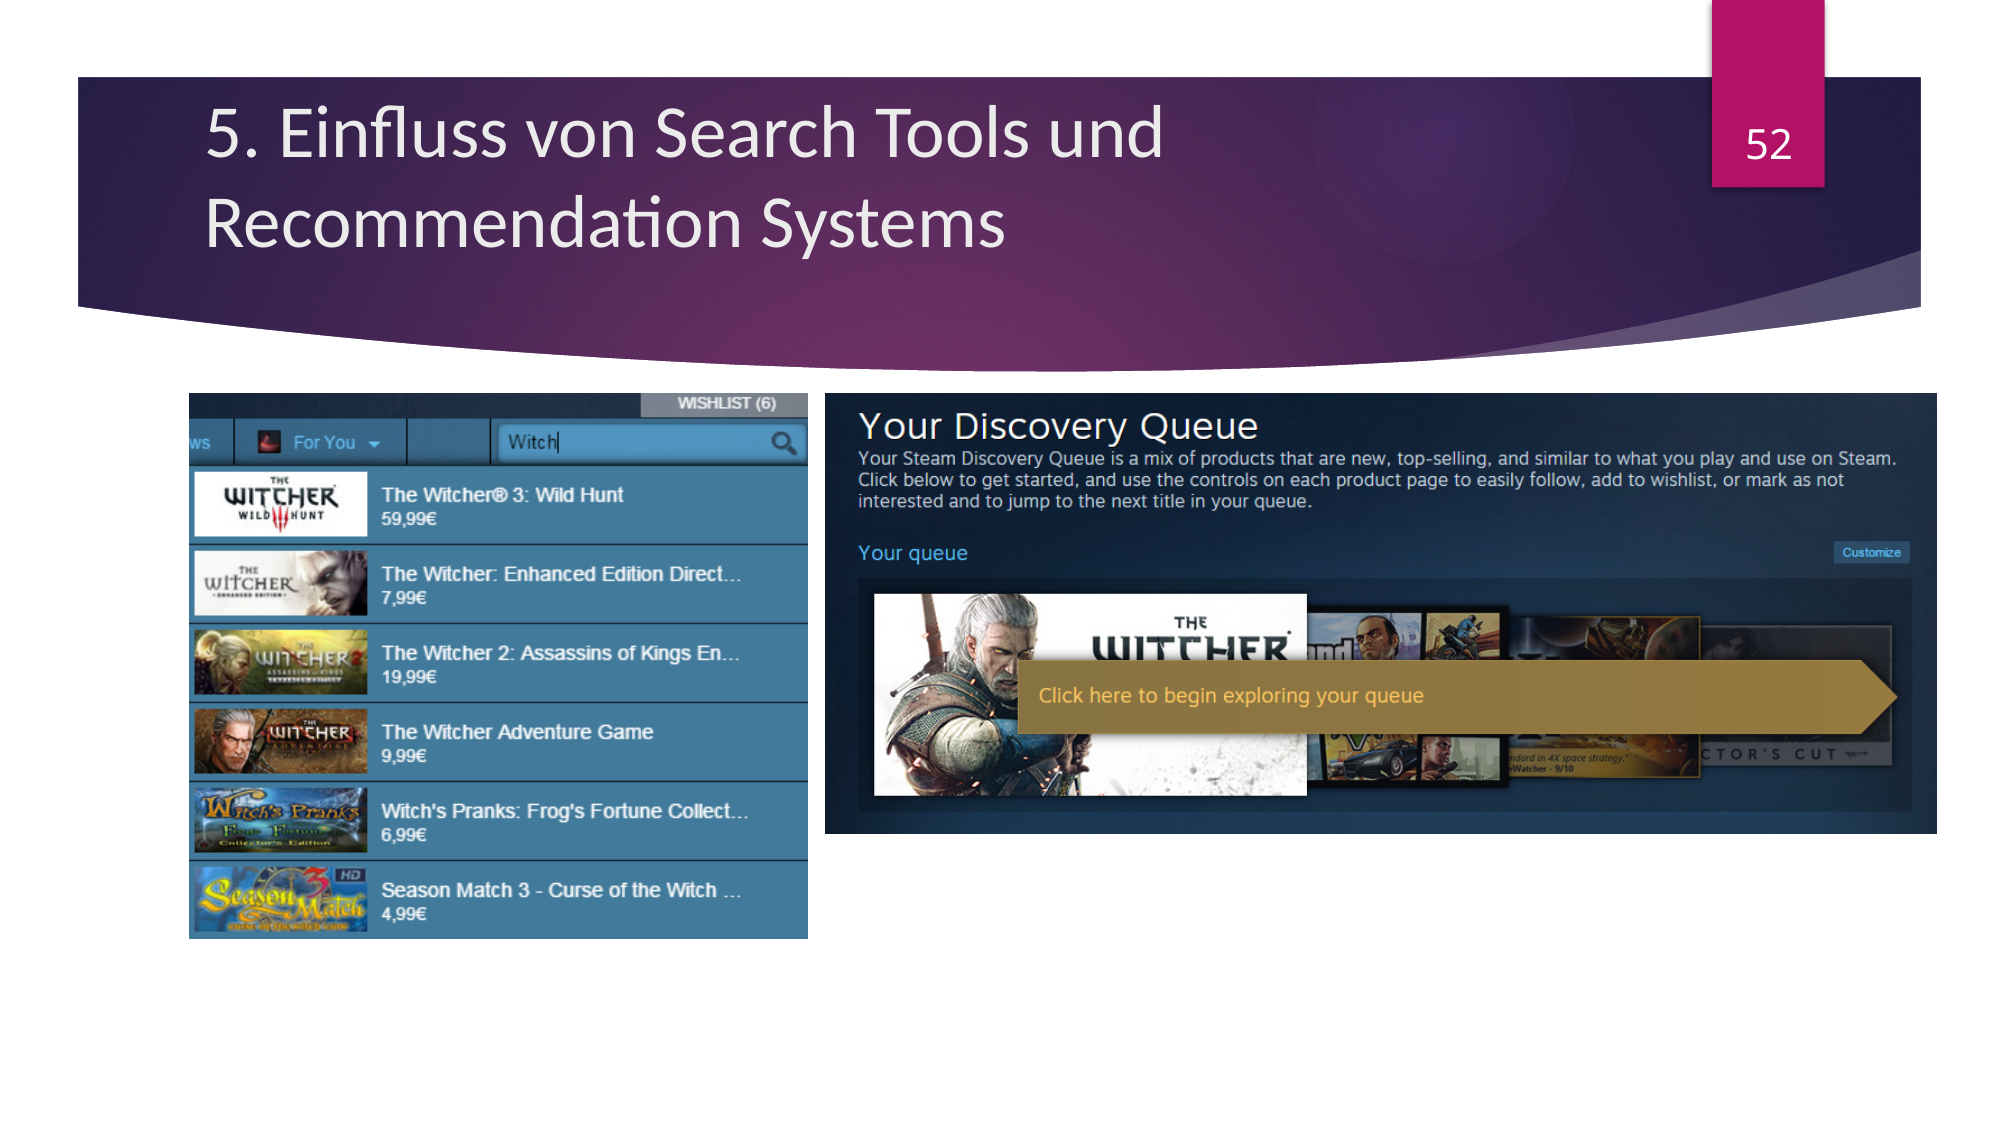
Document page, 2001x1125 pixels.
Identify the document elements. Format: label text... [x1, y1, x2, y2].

picture [189, 392, 808, 940]
title 5. Einfluss von Search Tools und Recommendation Systems [189, 159, 1627, 276]
picture [824, 392, 1937, 834]
